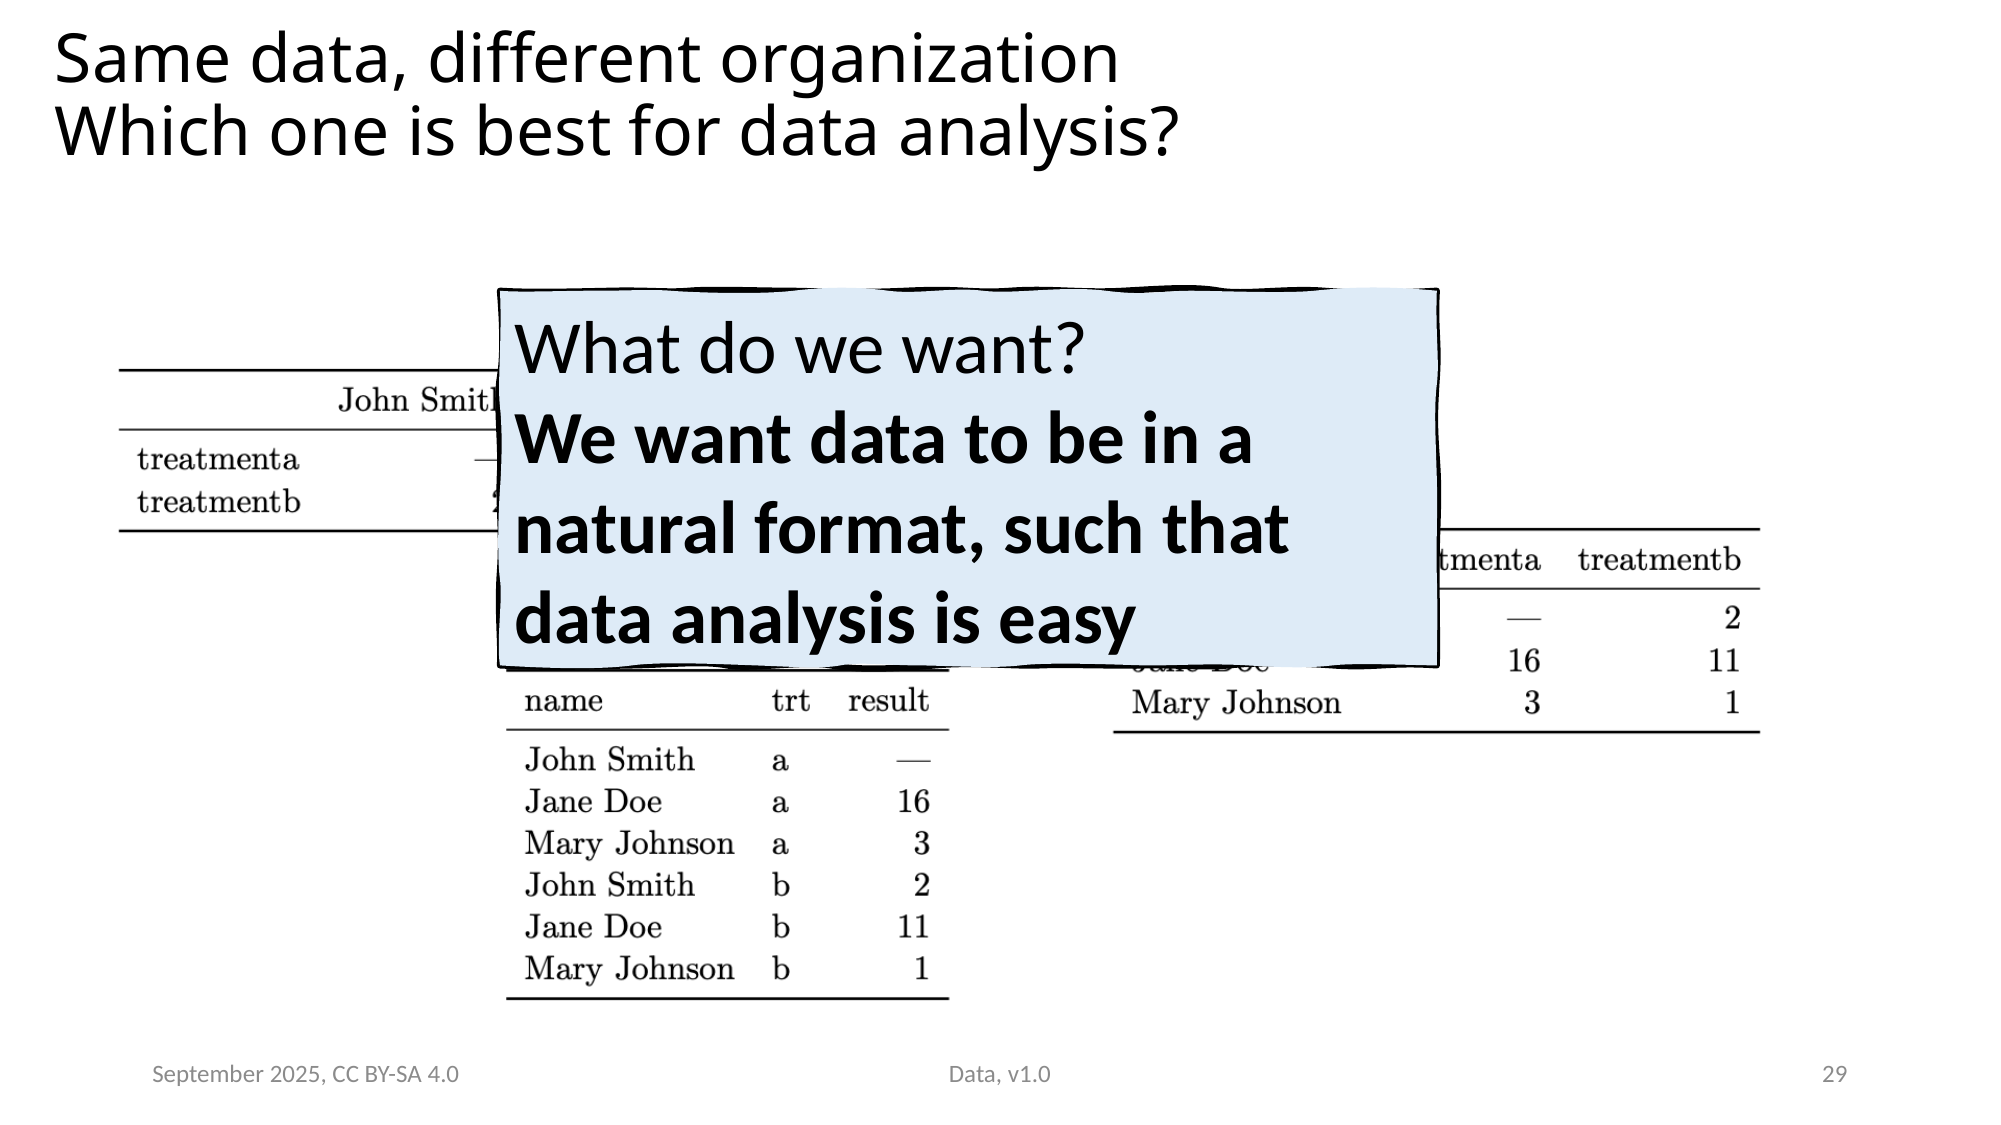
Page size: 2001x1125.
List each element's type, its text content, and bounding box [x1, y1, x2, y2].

picture [1070, 504, 1788, 753]
picture [480, 646, 960, 1020]
title Same data, different organization Which one is best for data analysis? [55, 23, 1933, 172]
text_box What do we want? We want data to be in a natural format, such that data analysis is easy [498, 287, 1439, 667]
picture [90, 347, 974, 554]
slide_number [137, 1042, 588, 1103]
footer Data, v1.0 [662, 1042, 1338, 1103]
slide_number 29 [1412, 1042, 1863, 1103]
